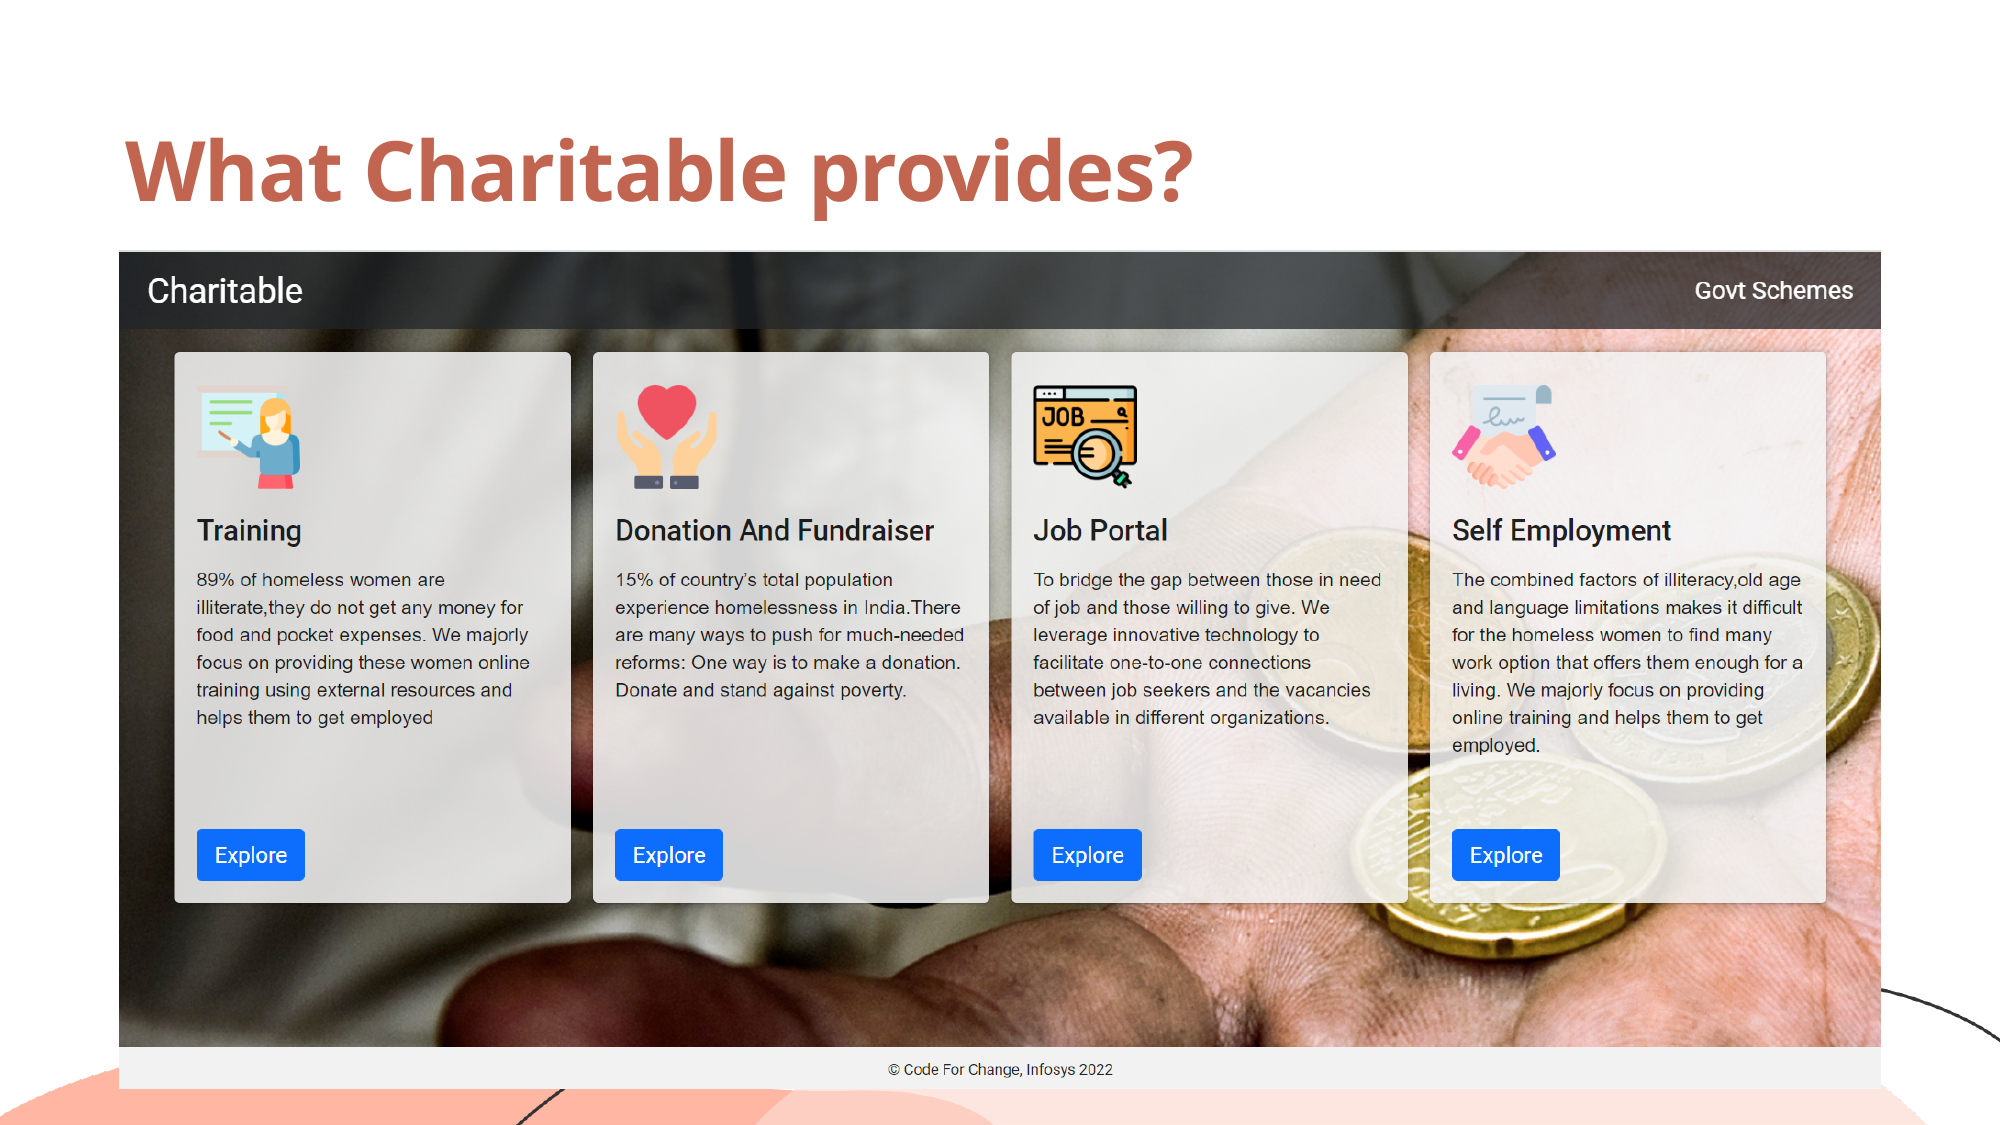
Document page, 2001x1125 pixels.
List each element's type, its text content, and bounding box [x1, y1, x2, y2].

picture [0, 249, 2000, 1125]
title What Charitable provides? [125, 117, 1875, 219]
